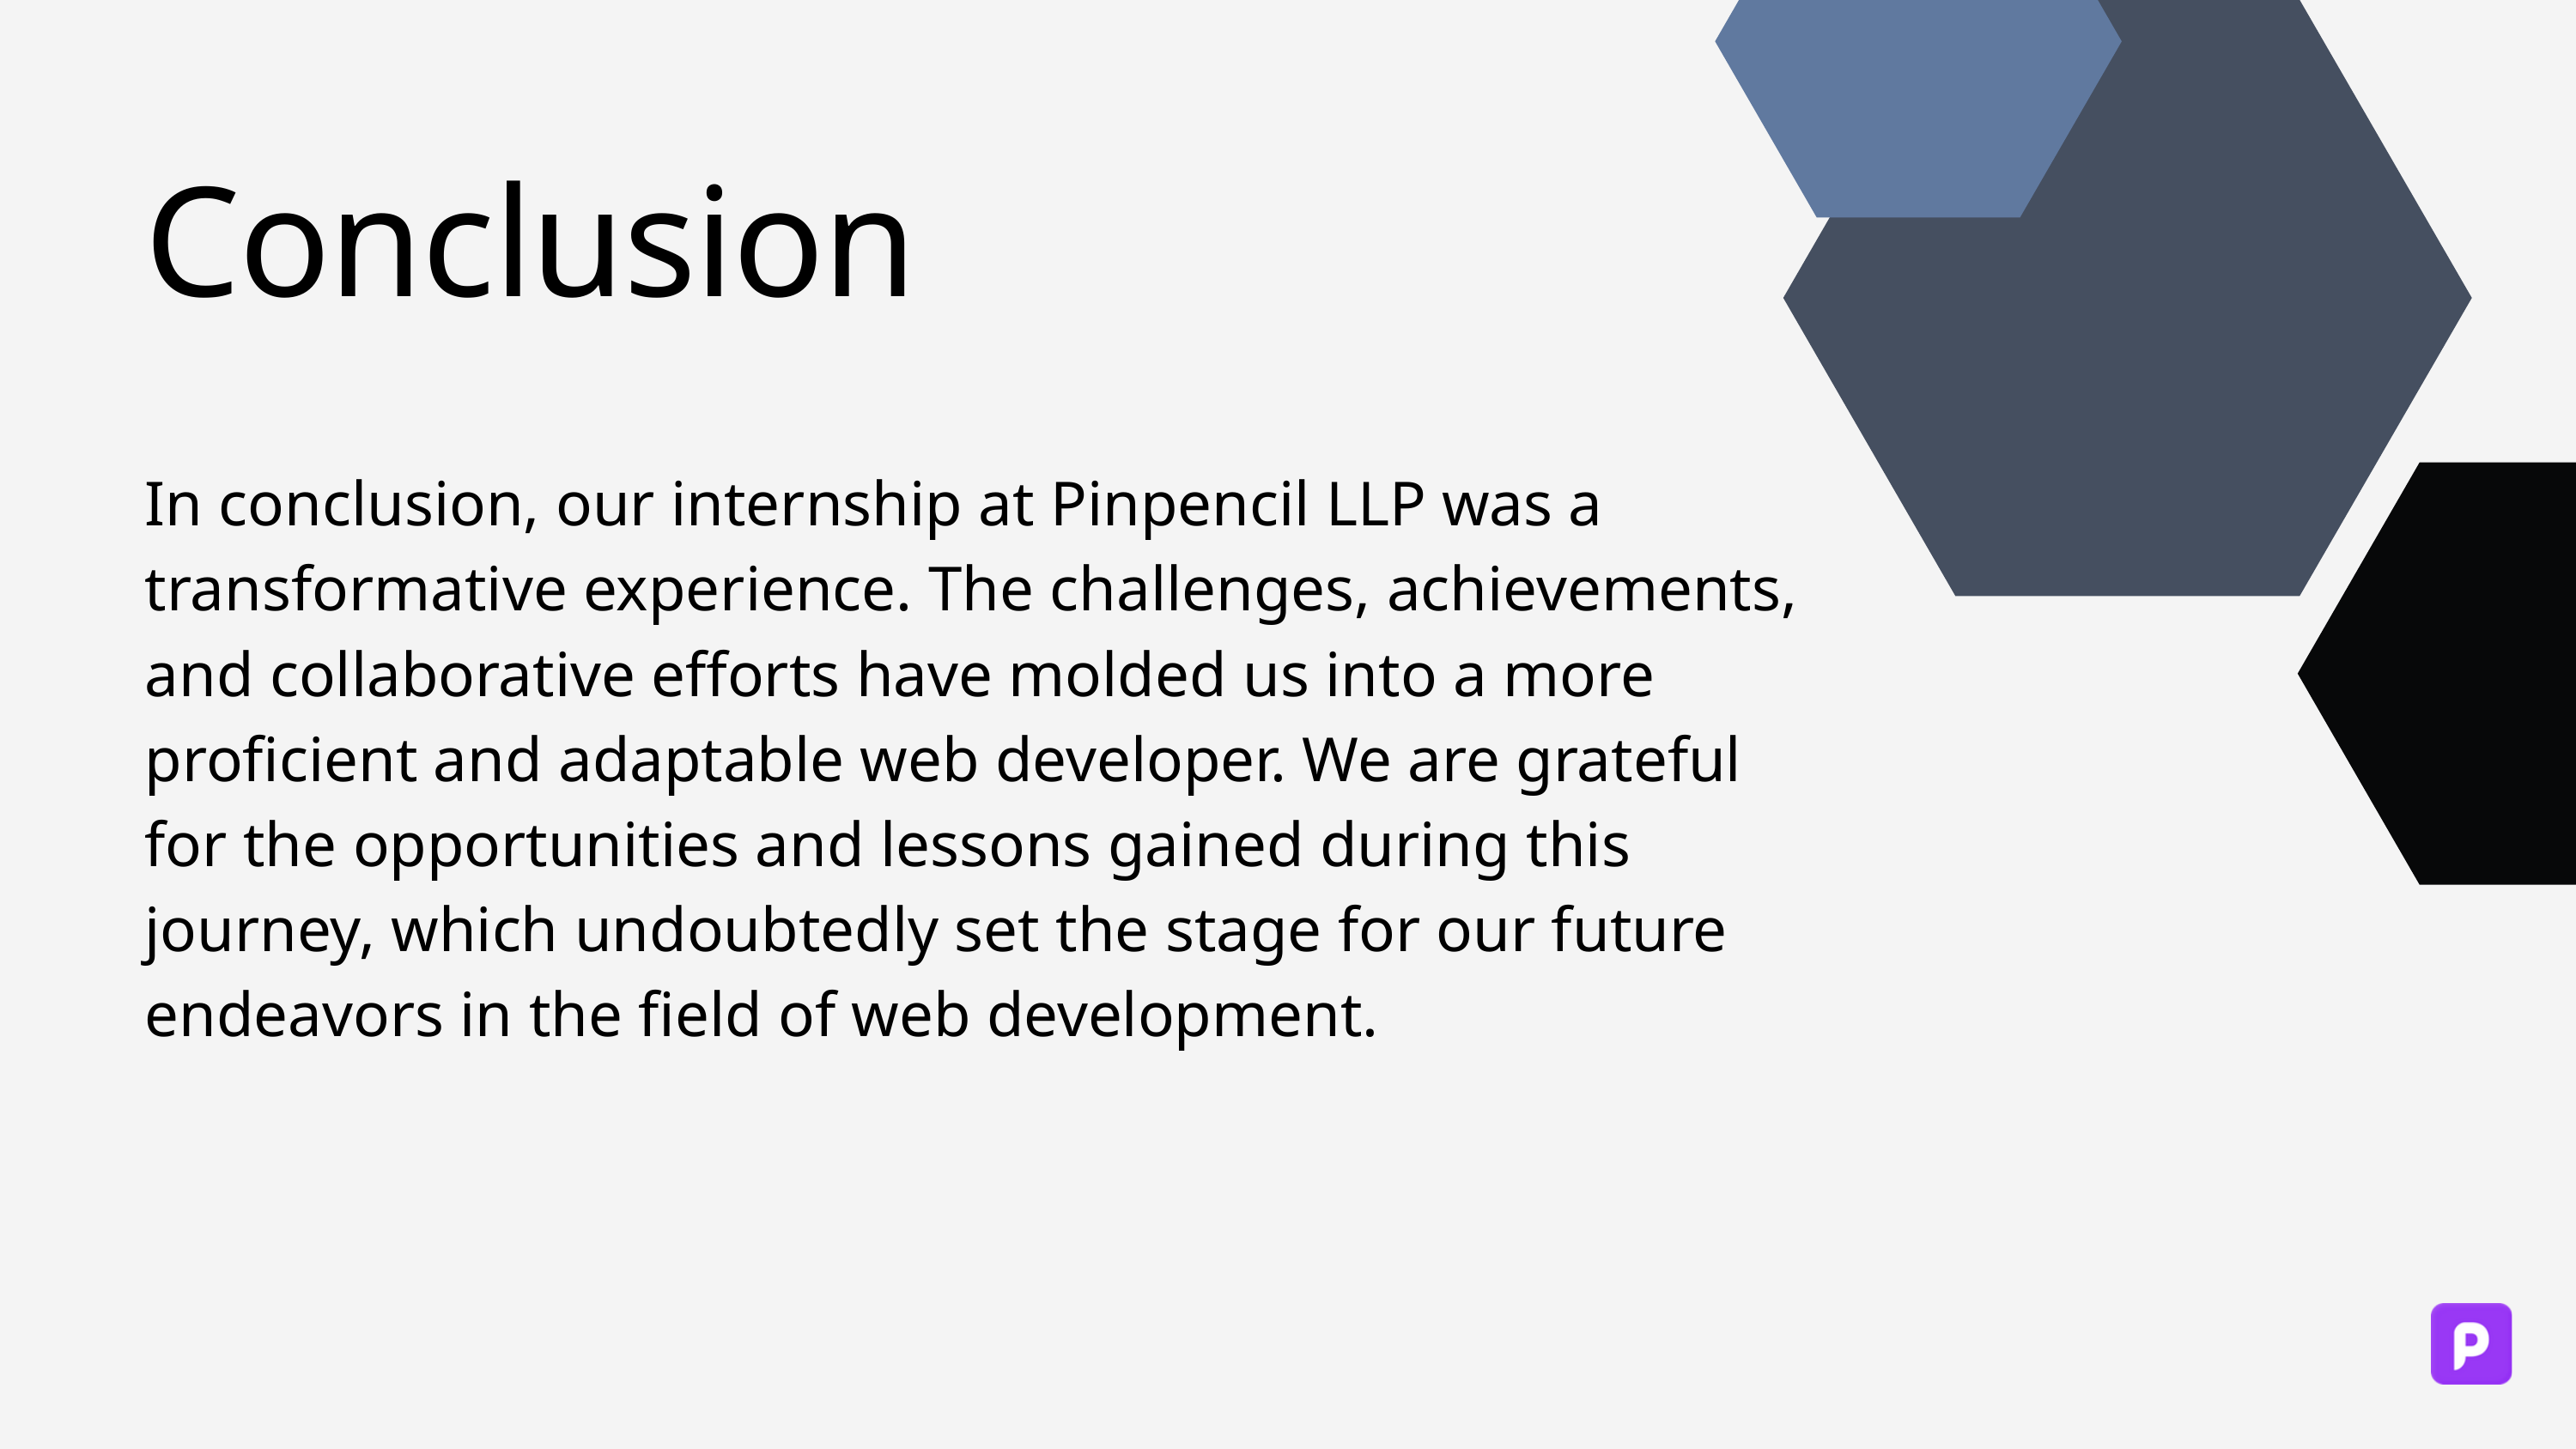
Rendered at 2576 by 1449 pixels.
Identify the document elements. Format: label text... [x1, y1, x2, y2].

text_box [1715, 0, 2123, 218]
text_box [2431, 1303, 2512, 1385]
text_box Conclusion [144, 144, 948, 328]
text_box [1783, 0, 2472, 597]
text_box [2297, 462, 2576, 885]
text_box In conclusion, our internship at Pinpencil LLP was a transformative experience. The challenges, achievements, and collaborative efforts have molded us into a more proficient and adaptable web developer. We are grateful for the opportunities and lessons gained during this journey, which undoubtedly set the stage for our future endeavors in the field of web development. [144, 452, 1813, 1134]
